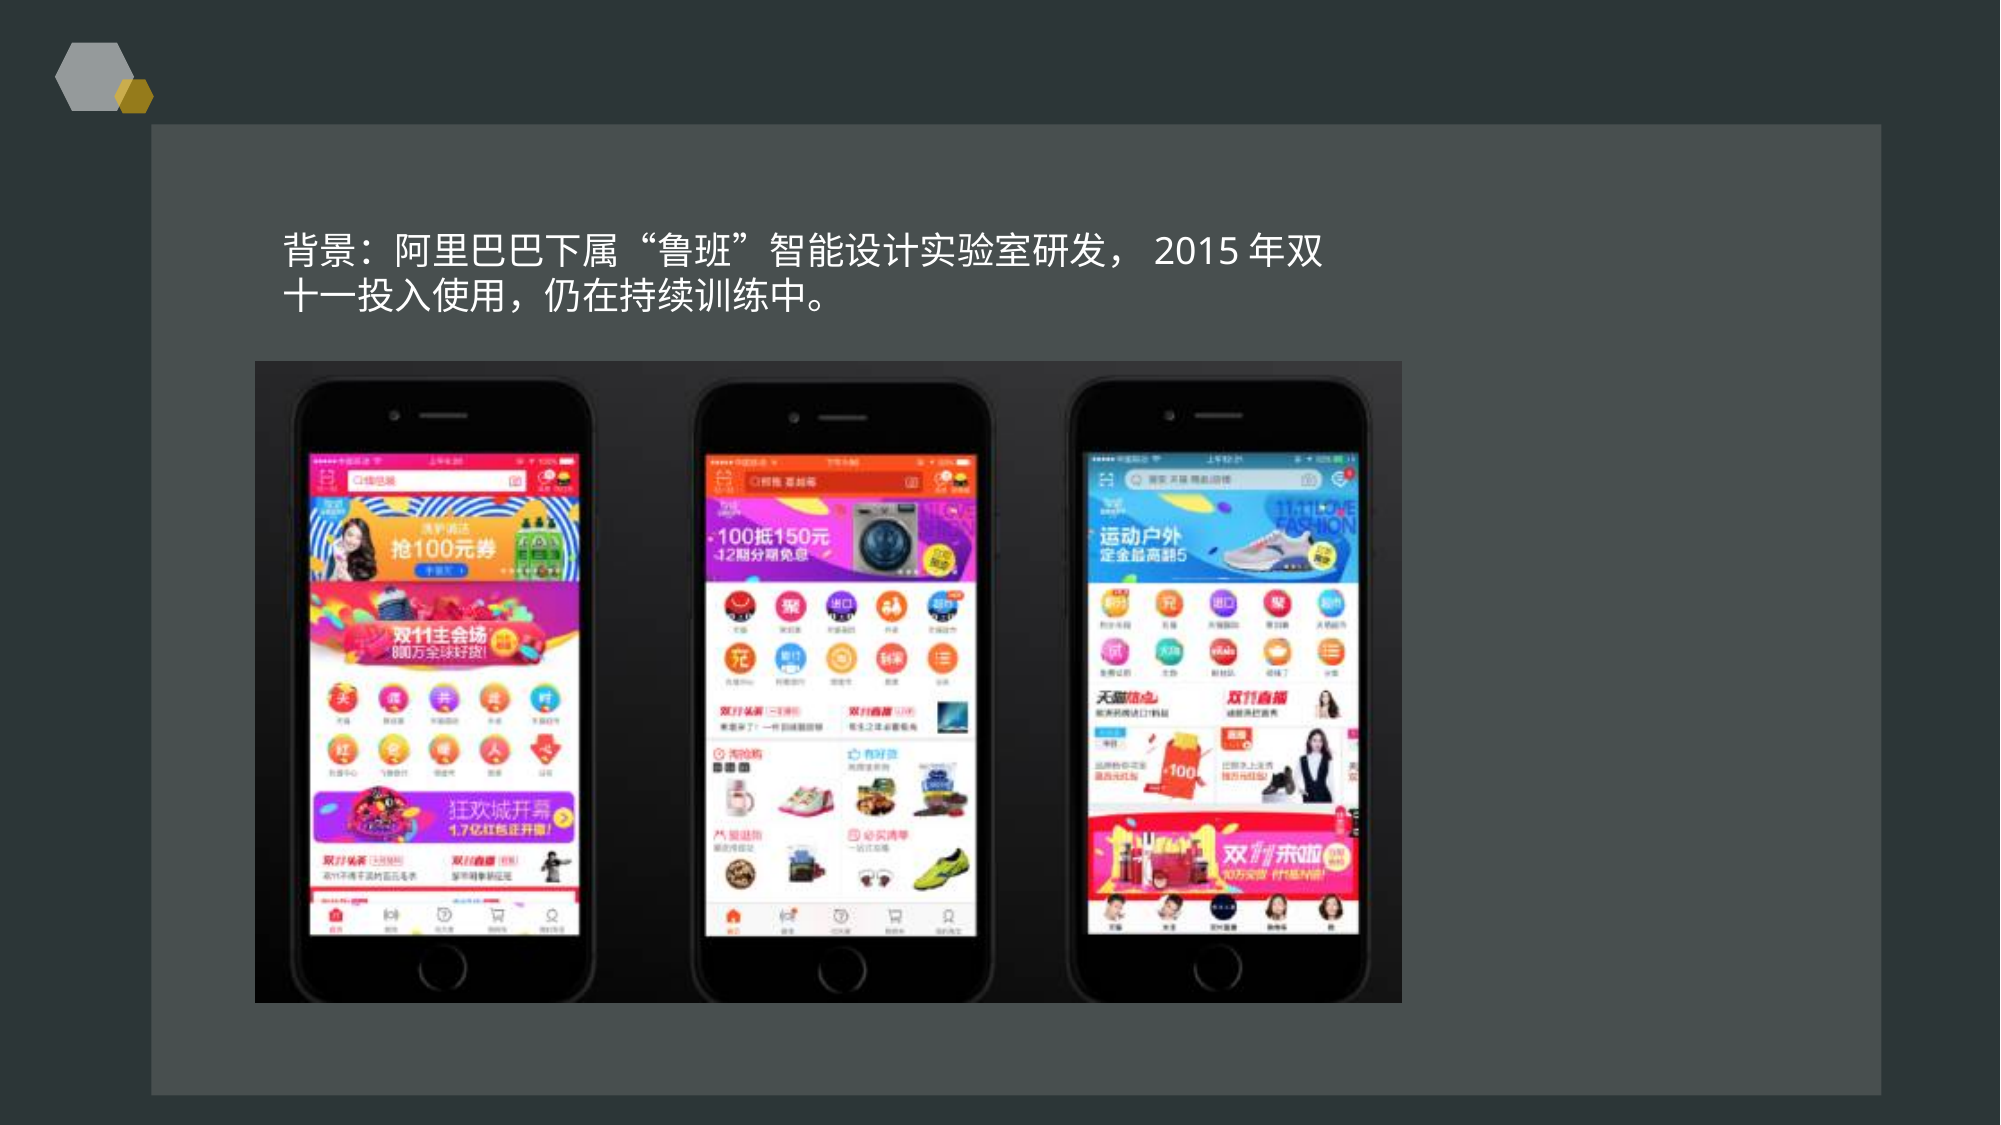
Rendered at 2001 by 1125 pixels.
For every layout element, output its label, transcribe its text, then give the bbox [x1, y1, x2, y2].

picture [255, 361, 1402, 1003]
text_box [114, 79, 154, 114]
text_box [54, 42, 135, 111]
text_box [151, 124, 1882, 1096]
text_box 背景：阿里巴巴下属“鲁班”智能设计实验室研发，2015年双十一投入使用，仍在持续训练中。 功能：智能生成淘宝banner [267, 219, 1367, 360]
